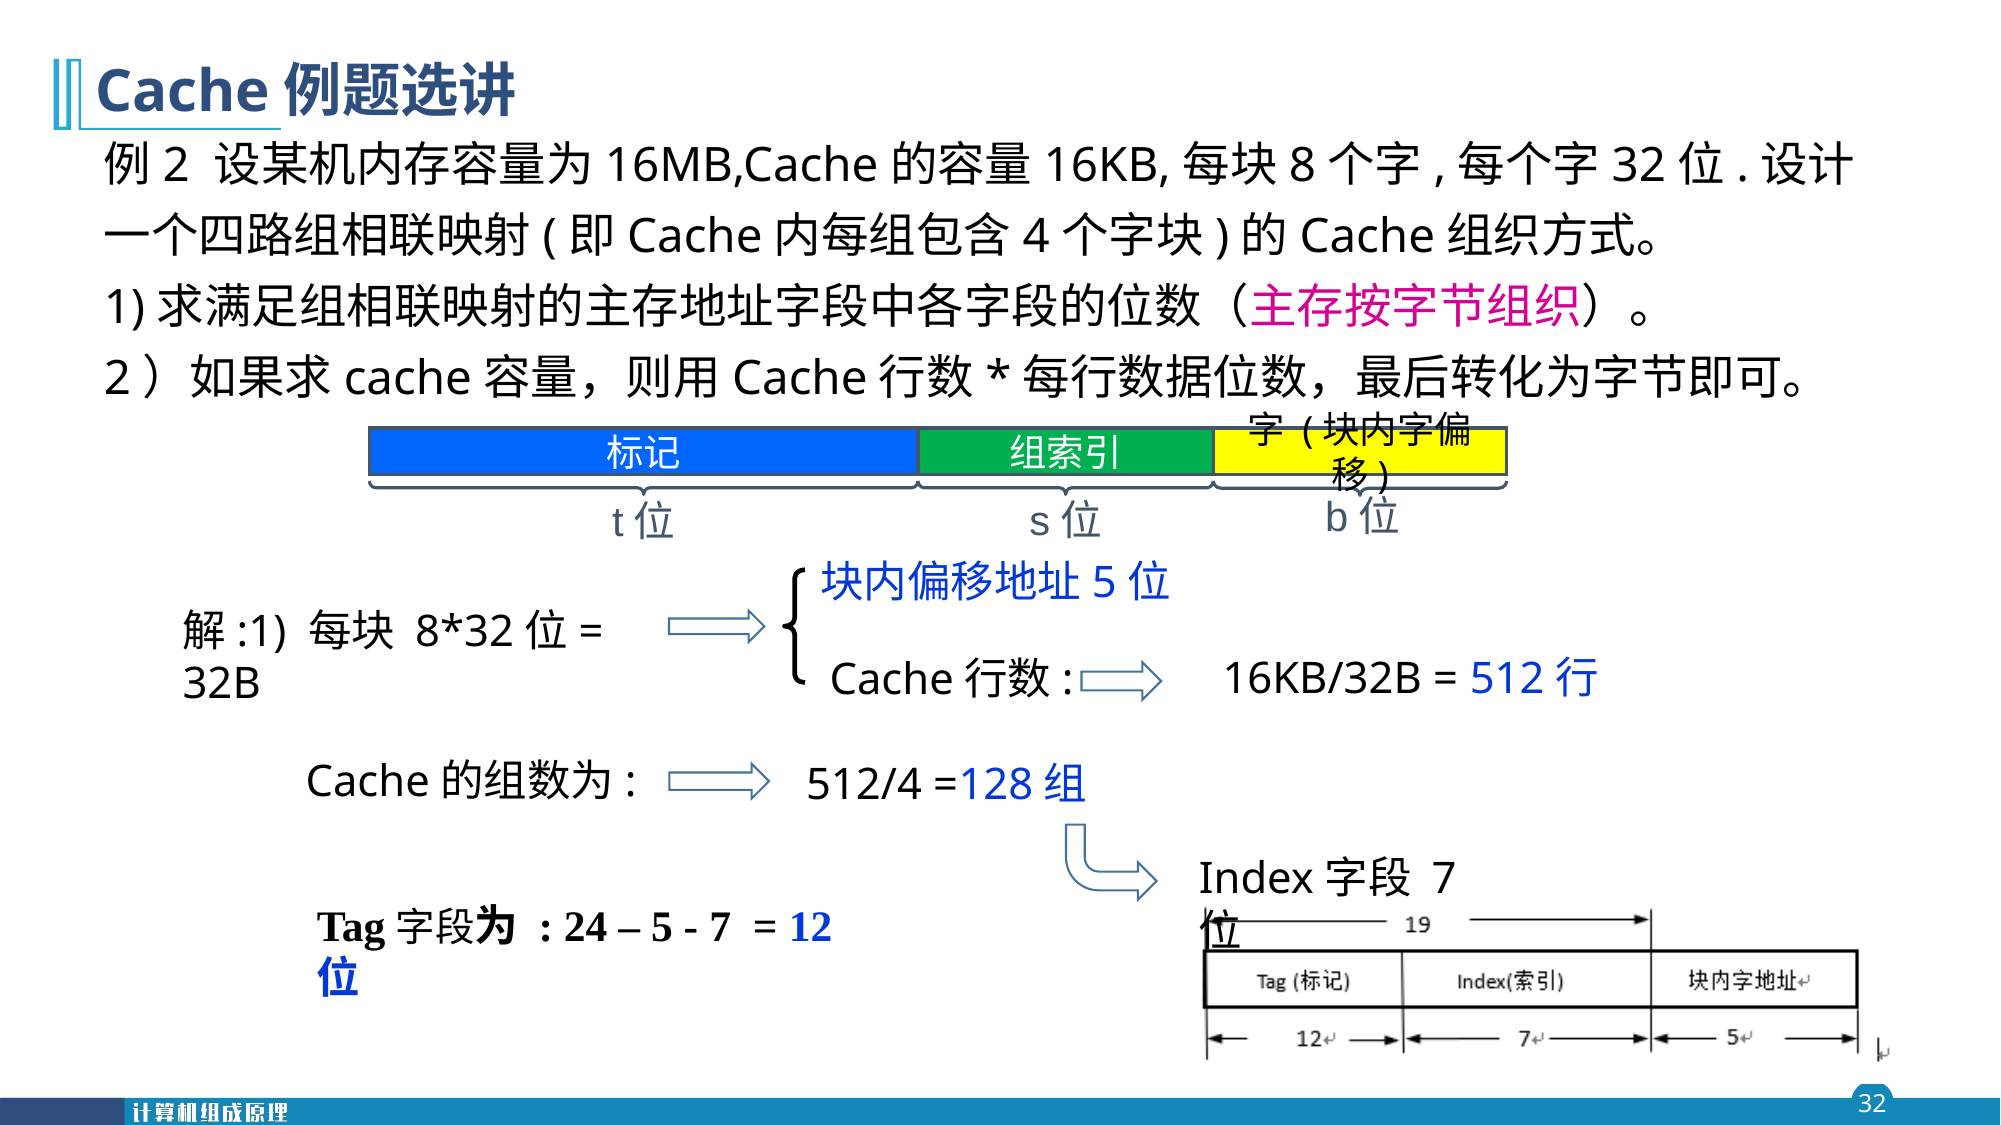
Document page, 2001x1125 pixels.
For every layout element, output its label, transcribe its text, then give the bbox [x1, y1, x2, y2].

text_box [814, 642, 1637, 712]
picture [1154, 885, 1915, 1084]
text_box Cache的组数为: [290, 745, 637, 865]
text_box Tag字段为 : 24 – 5 - 7 = 12位 [302, 890, 873, 1010]
text_box 解:1) 每块 8*32位= 32B [168, 595, 684, 715]
text_box 第四 章 [28, 22, 370, 95]
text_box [1065, 824, 1507, 911]
text_box 块内偏移地址5位 [805, 546, 1216, 614]
title Cache例题选讲 [80, 42, 625, 144]
text_box 例2 设某机内存容量为16MB,Cache的容量16KB,每块8个字,每个字32位.设计一个四路组相联映射(即Cache内每组包含4个字块)的Cache组织方式。 1)求满足组相联映射的主存地址字段中各字段的位数（主存按字节组织）。 2）如果求cache容量，则用Cache行数*每行数据位数，最后转化为字节即可。 [89, 112, 1895, 412]
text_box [668, 569, 805, 683]
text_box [369, 427, 1507, 534]
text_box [669, 748, 1181, 817]
